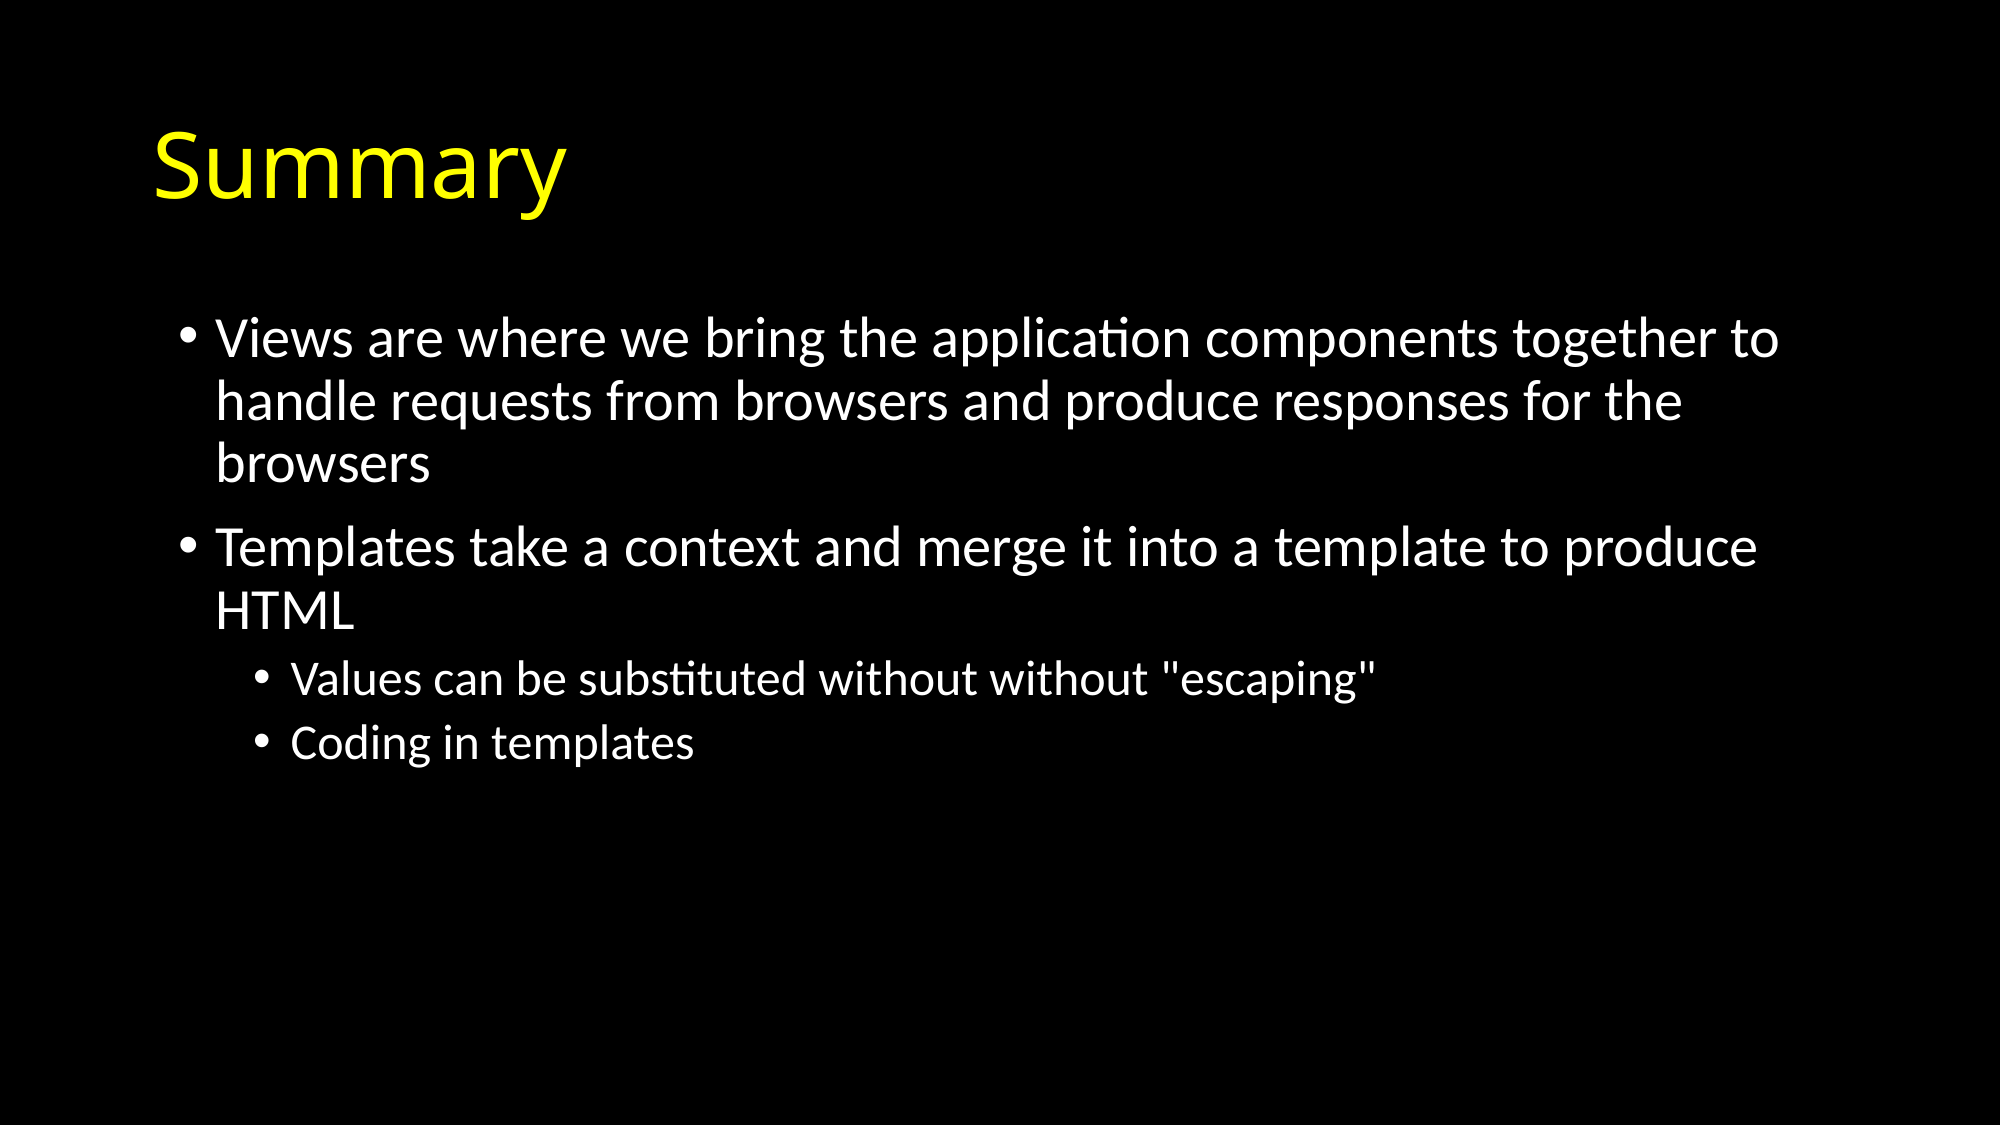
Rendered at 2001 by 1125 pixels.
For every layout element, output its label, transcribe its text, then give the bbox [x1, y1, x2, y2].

title Summary [137, 59, 1863, 278]
list Views are where we bring the application components together to handle requests from browsers and produce responses for the browsers Templates take a context and merge it into a template to produce HTML Values can be substituted without without "escaping" Coding in templates [137, 299, 1863, 1014]
